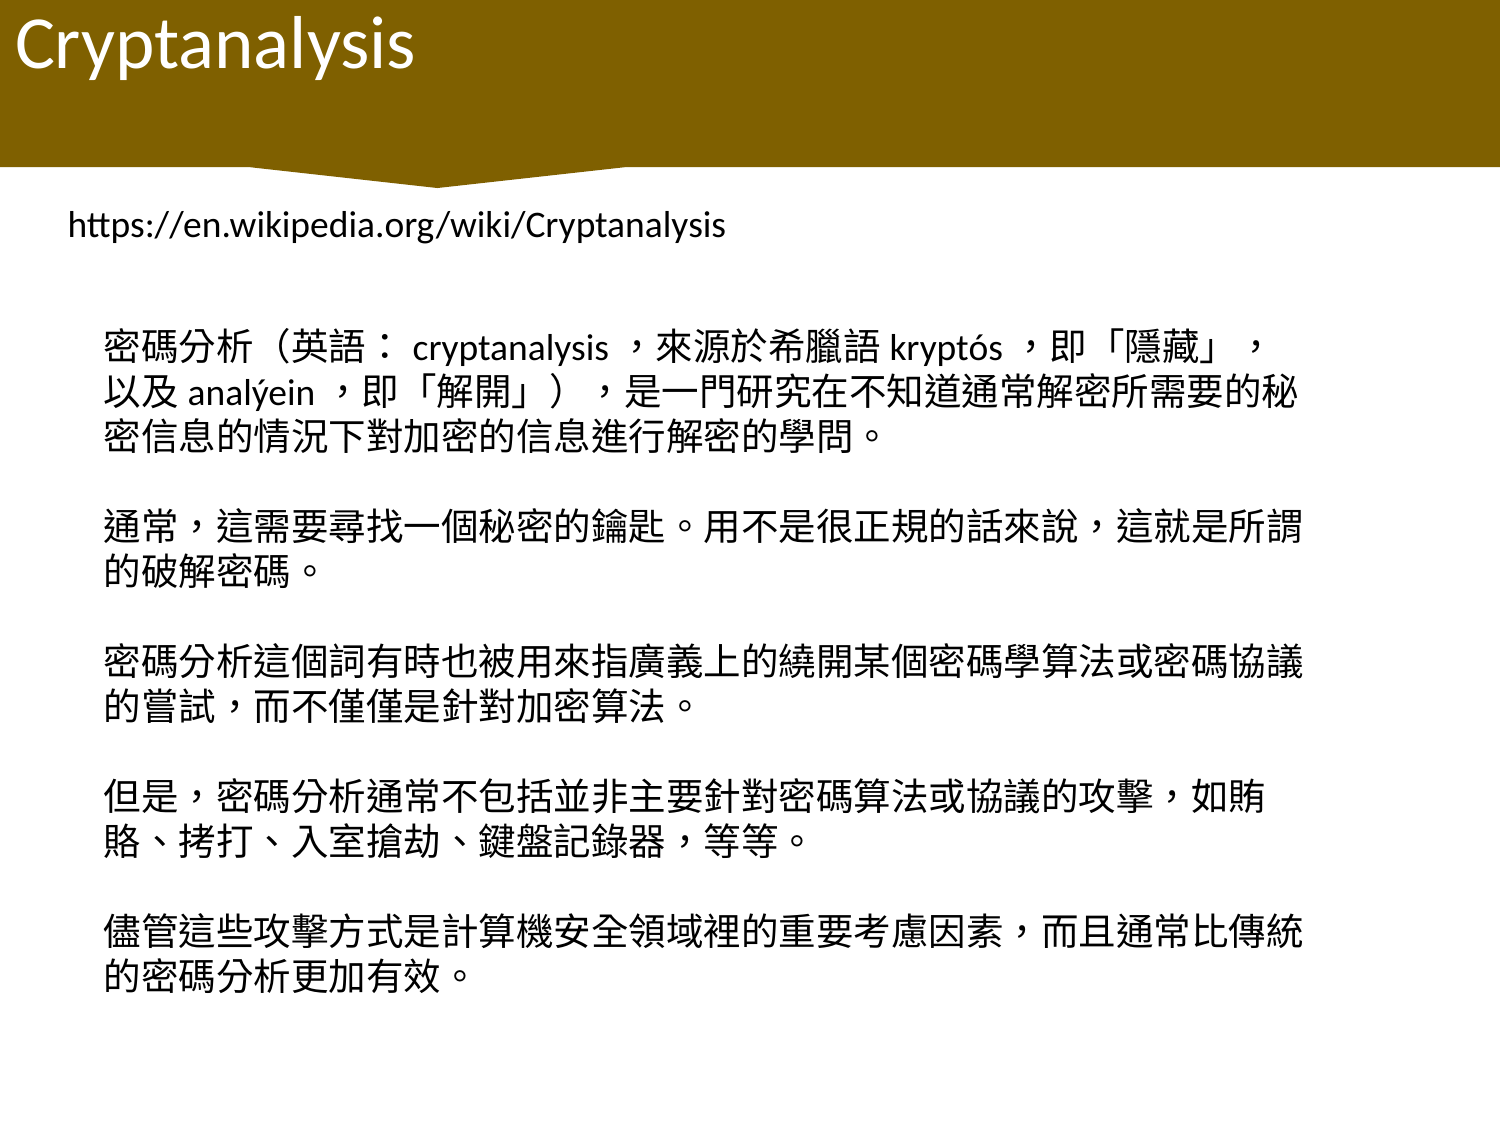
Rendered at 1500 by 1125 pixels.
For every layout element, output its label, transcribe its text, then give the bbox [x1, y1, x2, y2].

text_box 密碼分析（英語：cryptanalysis，來源於希臘語kryptós，即「隱藏」，以及analýein，即「解開」），是一門研究在不知道通常解密所需要的秘密信息的情況下對加密的信息進行解密的學問。 通常，這需要尋找一個秘密的鑰匙。用不是很正規的話來說，這就是所謂的破解密碼。 密碼分析這個詞有時也被用來指廣義上的繞開某個密碼學算法或密碼協議的嘗試，而不僅僅是針對加密算法。 但是，密碼分析通常不包括並非主要針對密碼算法或協議的攻擊，如賄賂、拷打、入室搶劫、鍵盤記錄器，等等。 儘管這些攻擊方式是計算機安全領域裡的重要考慮因素，而且通常比傳統的密碼分析更加有效。 [88, 315, 1319, 1013]
text_box Cryptanalysis [0, 0, 1500, 189]
text_box https://en.wikipedia.org/wiki/Cryptanalysis [52, 192, 750, 253]
